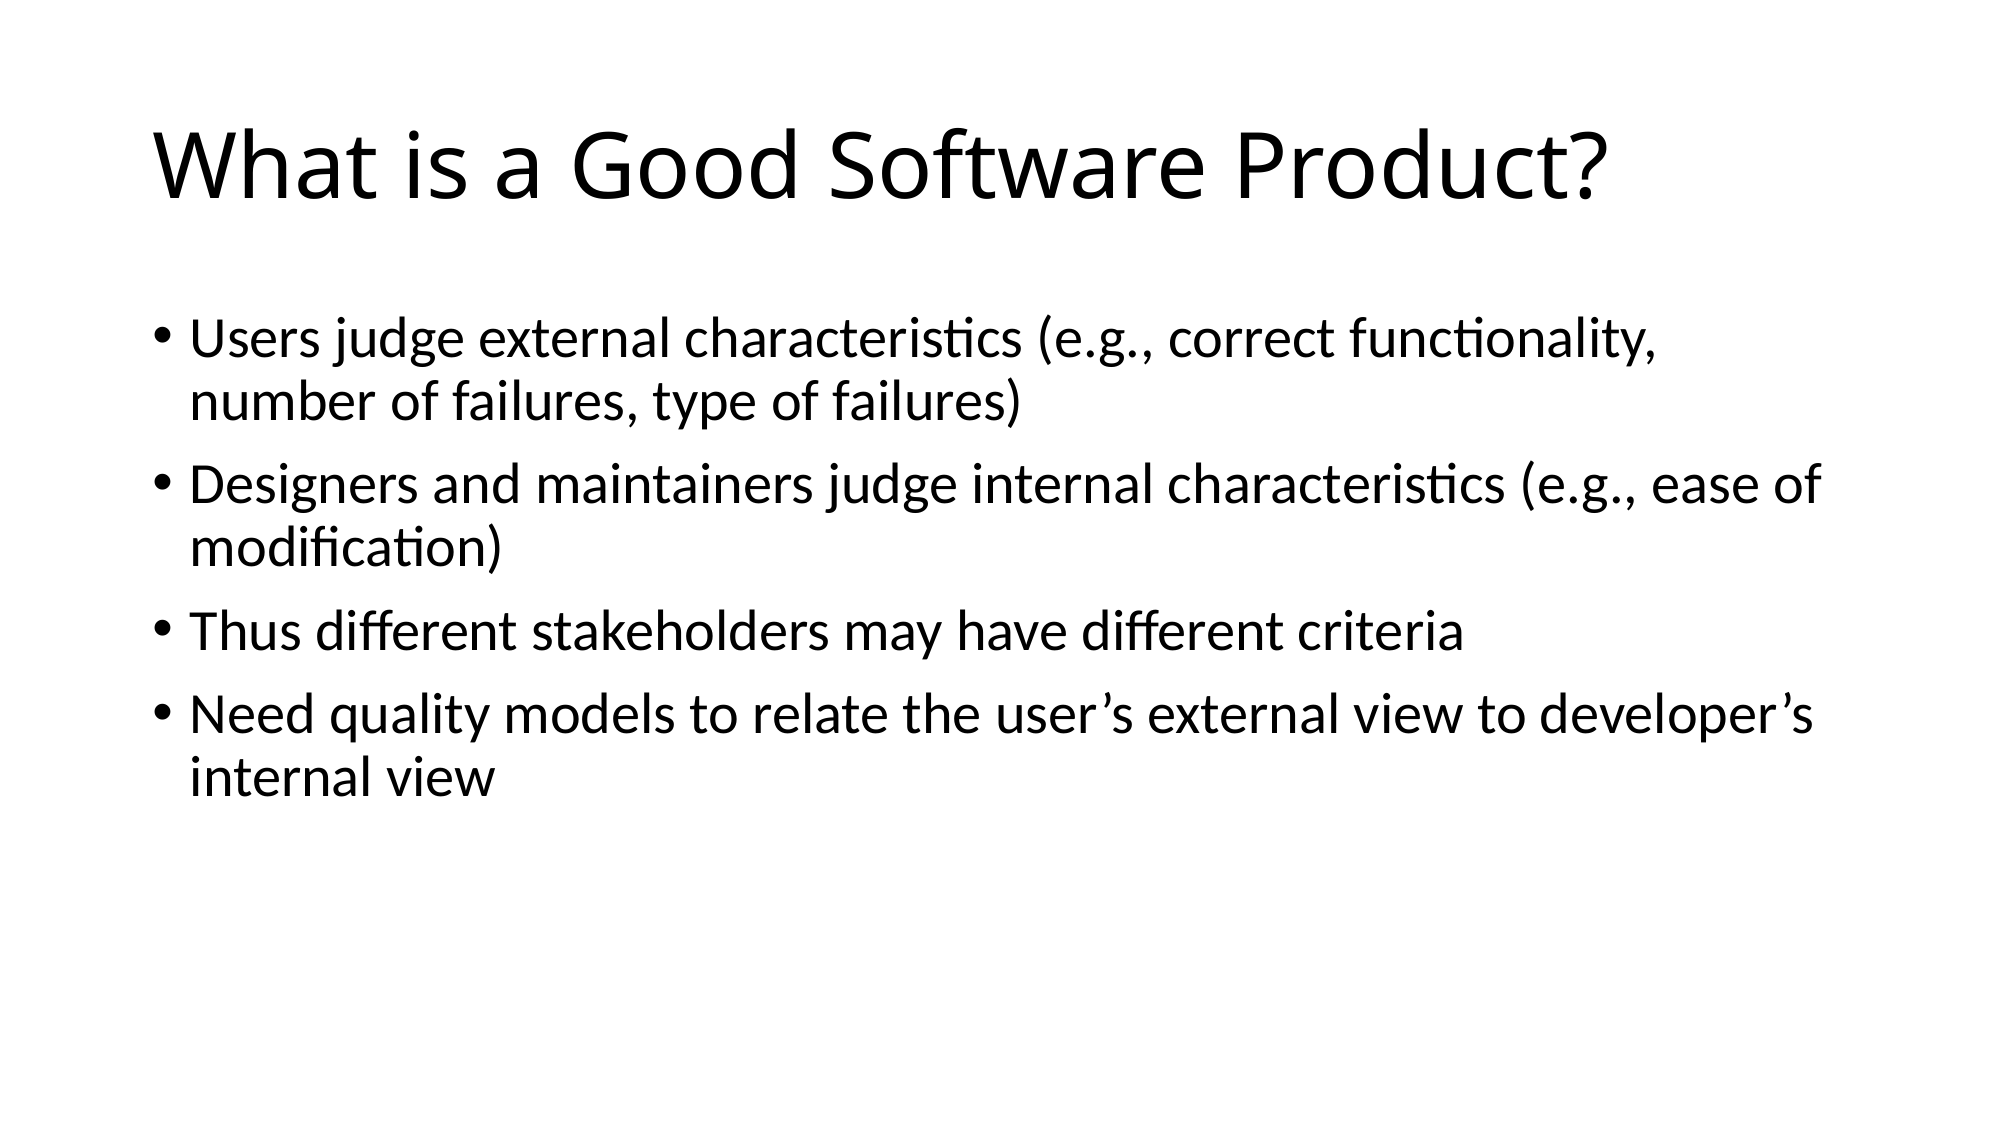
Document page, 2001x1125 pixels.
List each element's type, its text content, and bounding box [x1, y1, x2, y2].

list Users judge external characteristics (e.g., correct functionality, number of failures, type of failures) Designers and maintainers judge internal characteristics (e.g., ease of modification) Thus different stakeholders may have different criteria Need quality models to relate the user’s external view to developer’s internal view [137, 299, 1863, 1014]
title What is a Good Software Product? [137, 59, 1863, 278]
